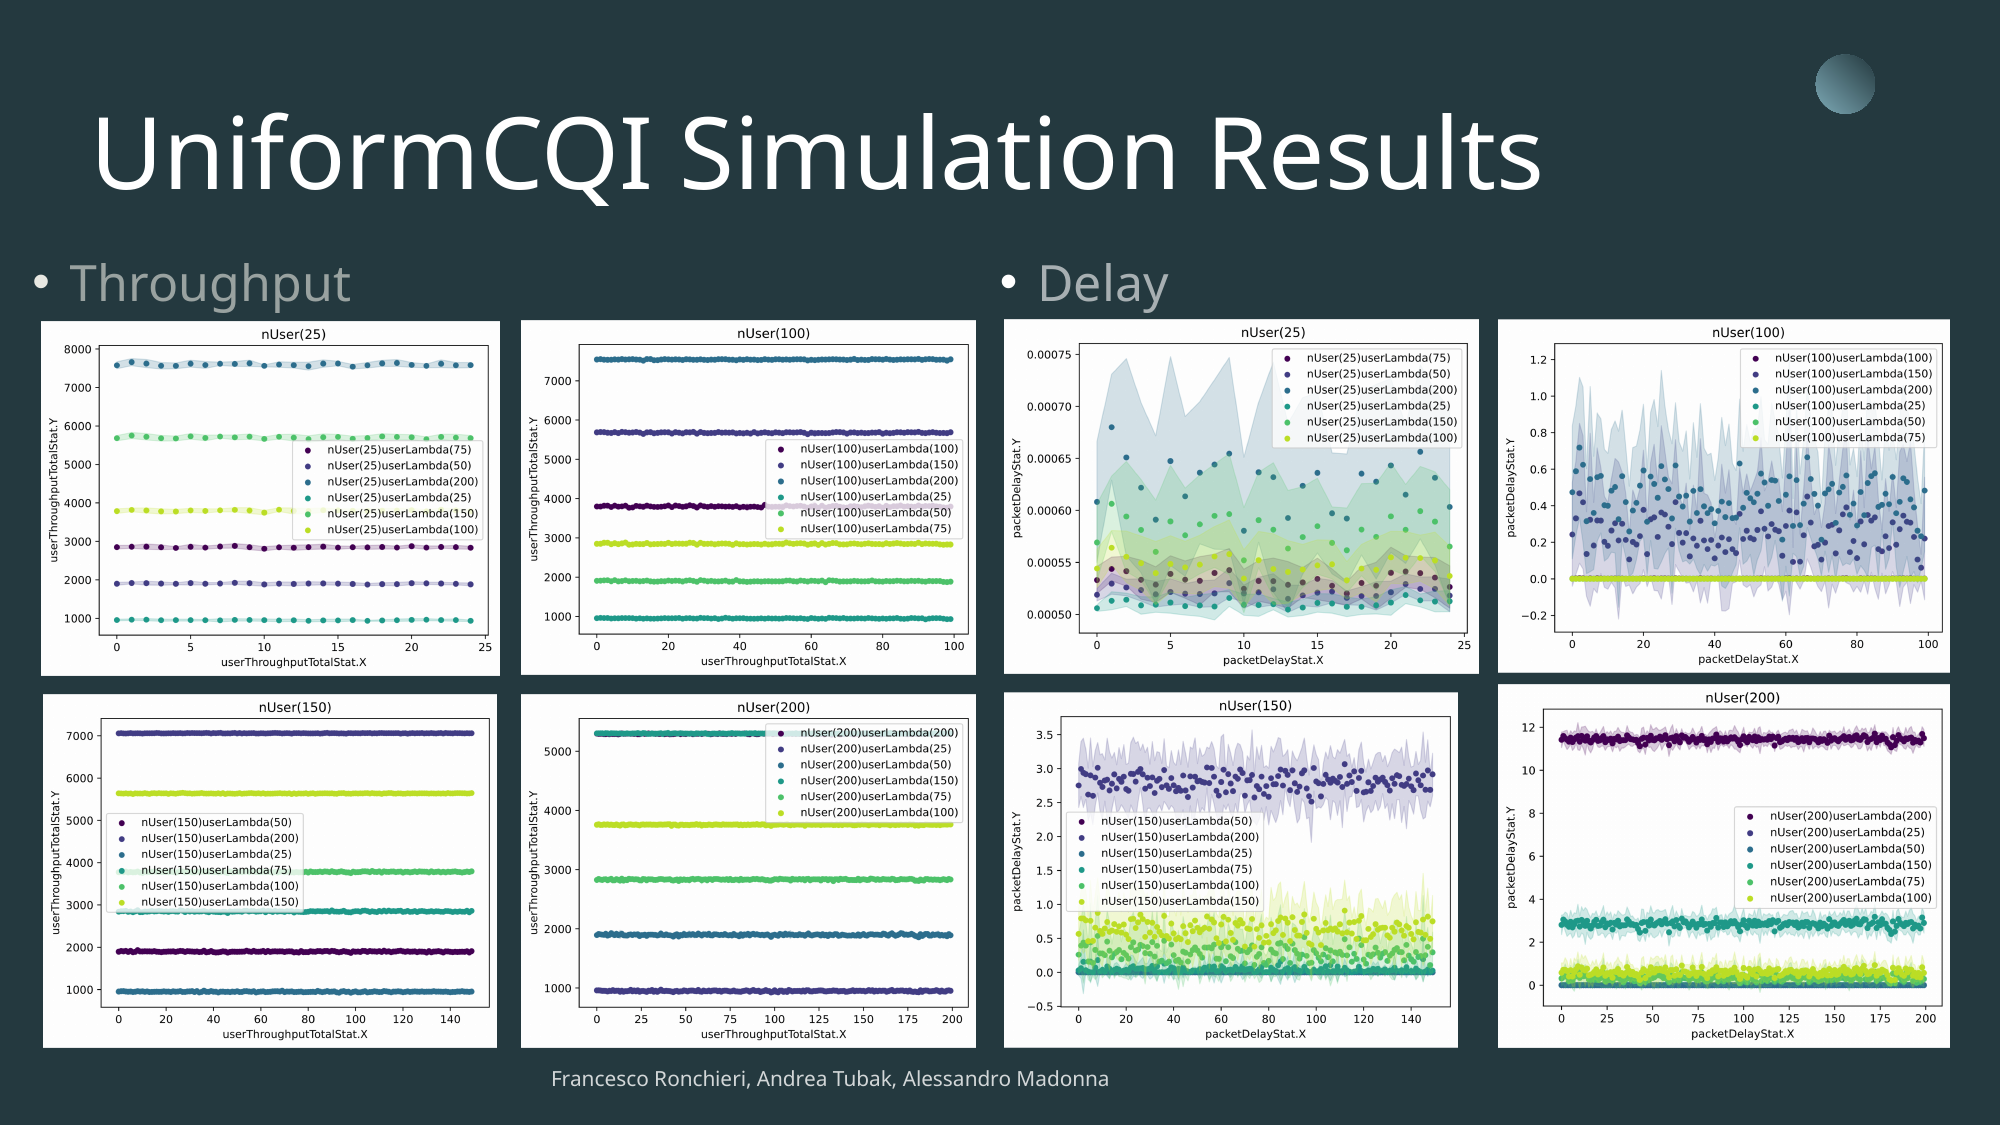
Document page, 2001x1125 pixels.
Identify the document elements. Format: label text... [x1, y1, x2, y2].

picture [1498, 684, 1950, 1048]
picture [521, 320, 976, 675]
list Throughput [32, 245, 982, 1068]
text_box Delay [999, 245, 1950, 1068]
footer Francesco Ronchieri, Andrea Tubak, Alessandro Madonna [551, 1067, 1598, 1093]
picture [1004, 692, 1458, 1049]
picture [1004, 319, 1479, 674]
picture [43, 693, 497, 1048]
picture [1498, 319, 1950, 674]
title UniformCQI Simulation Results [90, 90, 1910, 309]
picture [521, 693, 976, 1048]
picture [41, 321, 500, 676]
